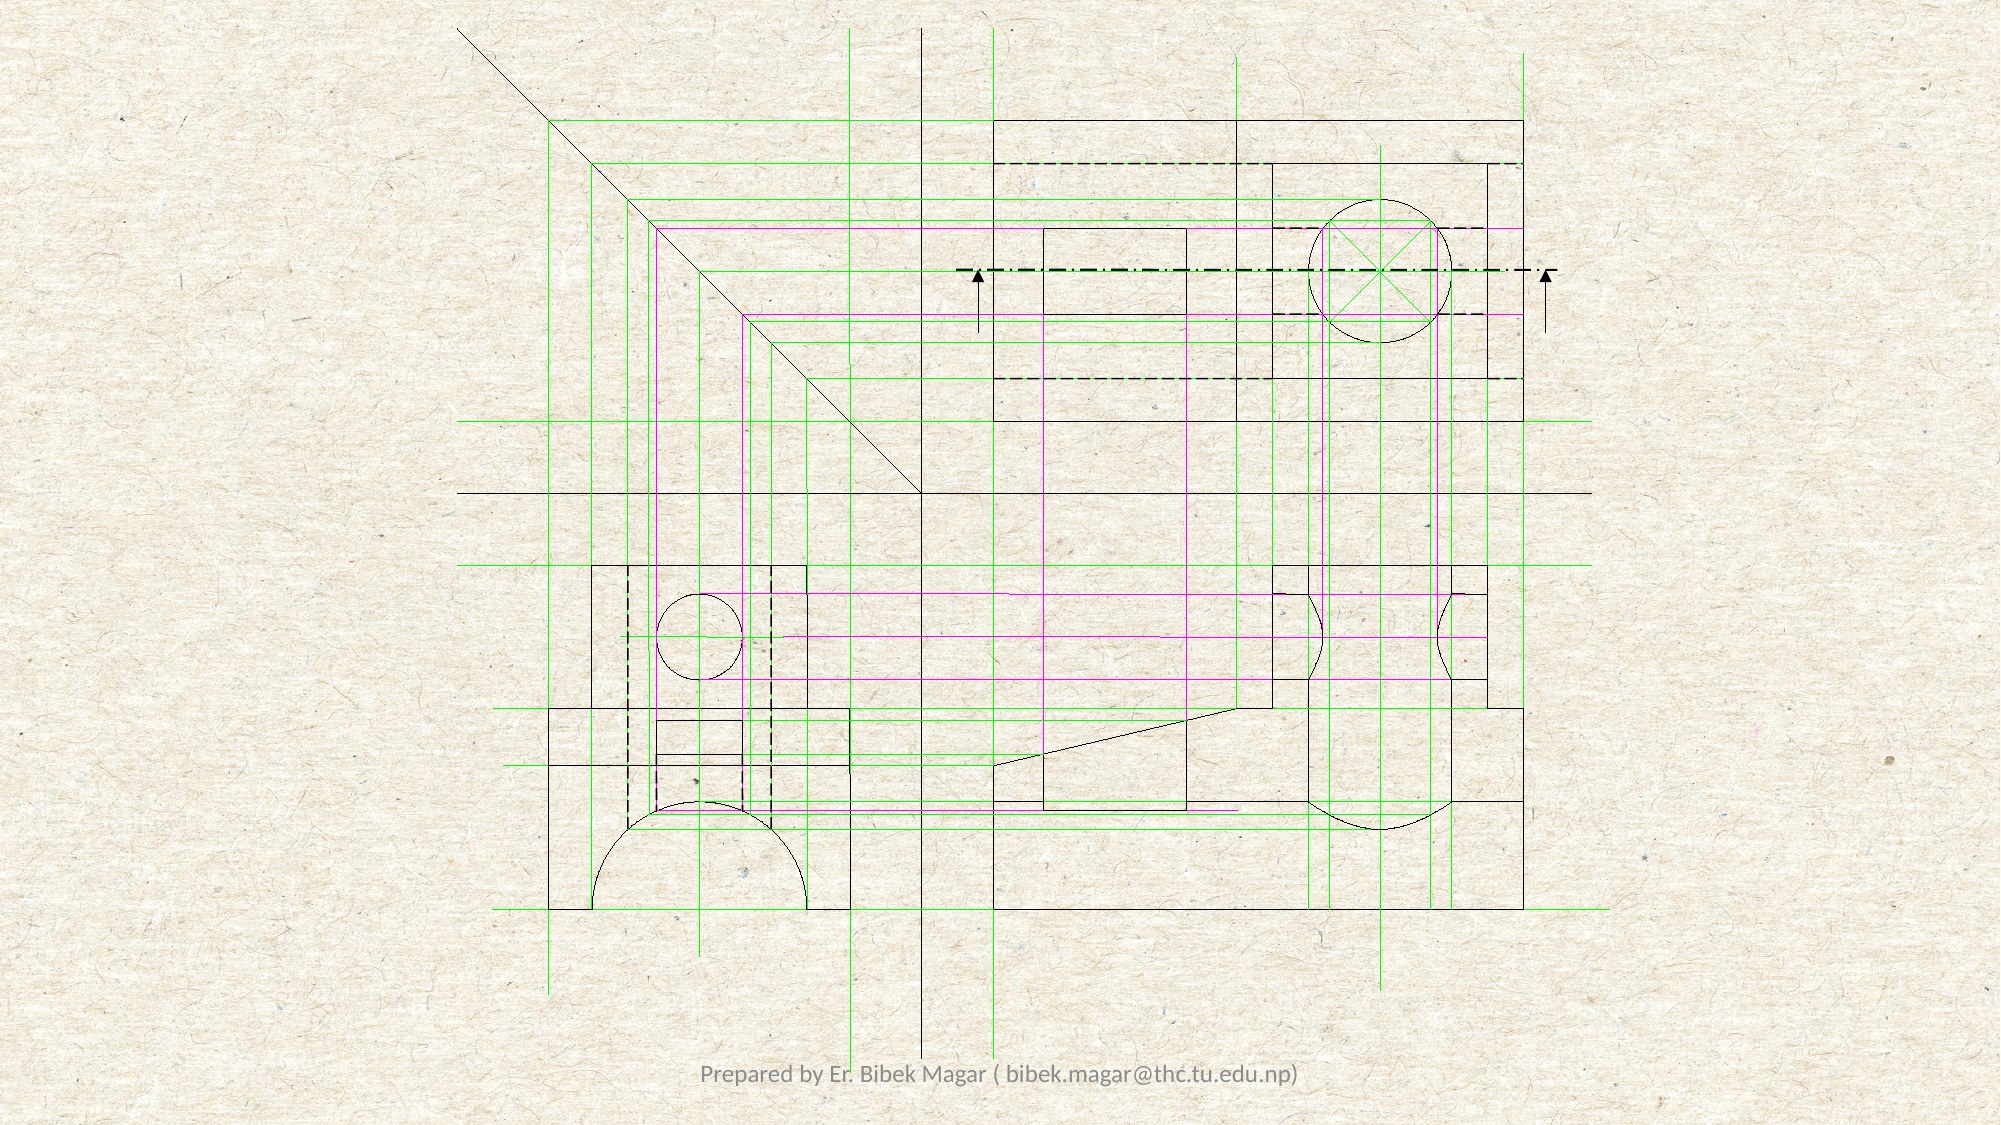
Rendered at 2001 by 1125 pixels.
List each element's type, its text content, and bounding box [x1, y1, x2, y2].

text_box [1330, 229, 1430, 314]
text_box [1330, 322, 1430, 343]
text_box [658, 801, 741, 810]
text_box [1308, 801, 1452, 830]
text_box [628, 814, 771, 829]
text_box [1438, 229, 1452, 314]
text_box [1437, 594, 1452, 679]
text_box [657, 594, 742, 680]
text_box [592, 830, 807, 910]
text_box [1330, 315, 1430, 321]
text_box [1308, 595, 1323, 679]
text_box [1308, 229, 1322, 313]
text_box [1323, 229, 1329, 314]
text_box [1431, 315, 1437, 322]
footer Prepared by Er. Bibek Magar ( bibek.magar@thc.tu.edu.np) [662, 1042, 1338, 1103]
text_box [1329, 199, 1438, 228]
picture [0, 0, 2001, 1125]
text_box [1323, 221, 1329, 228]
text_box [1431, 229, 1437, 314]
